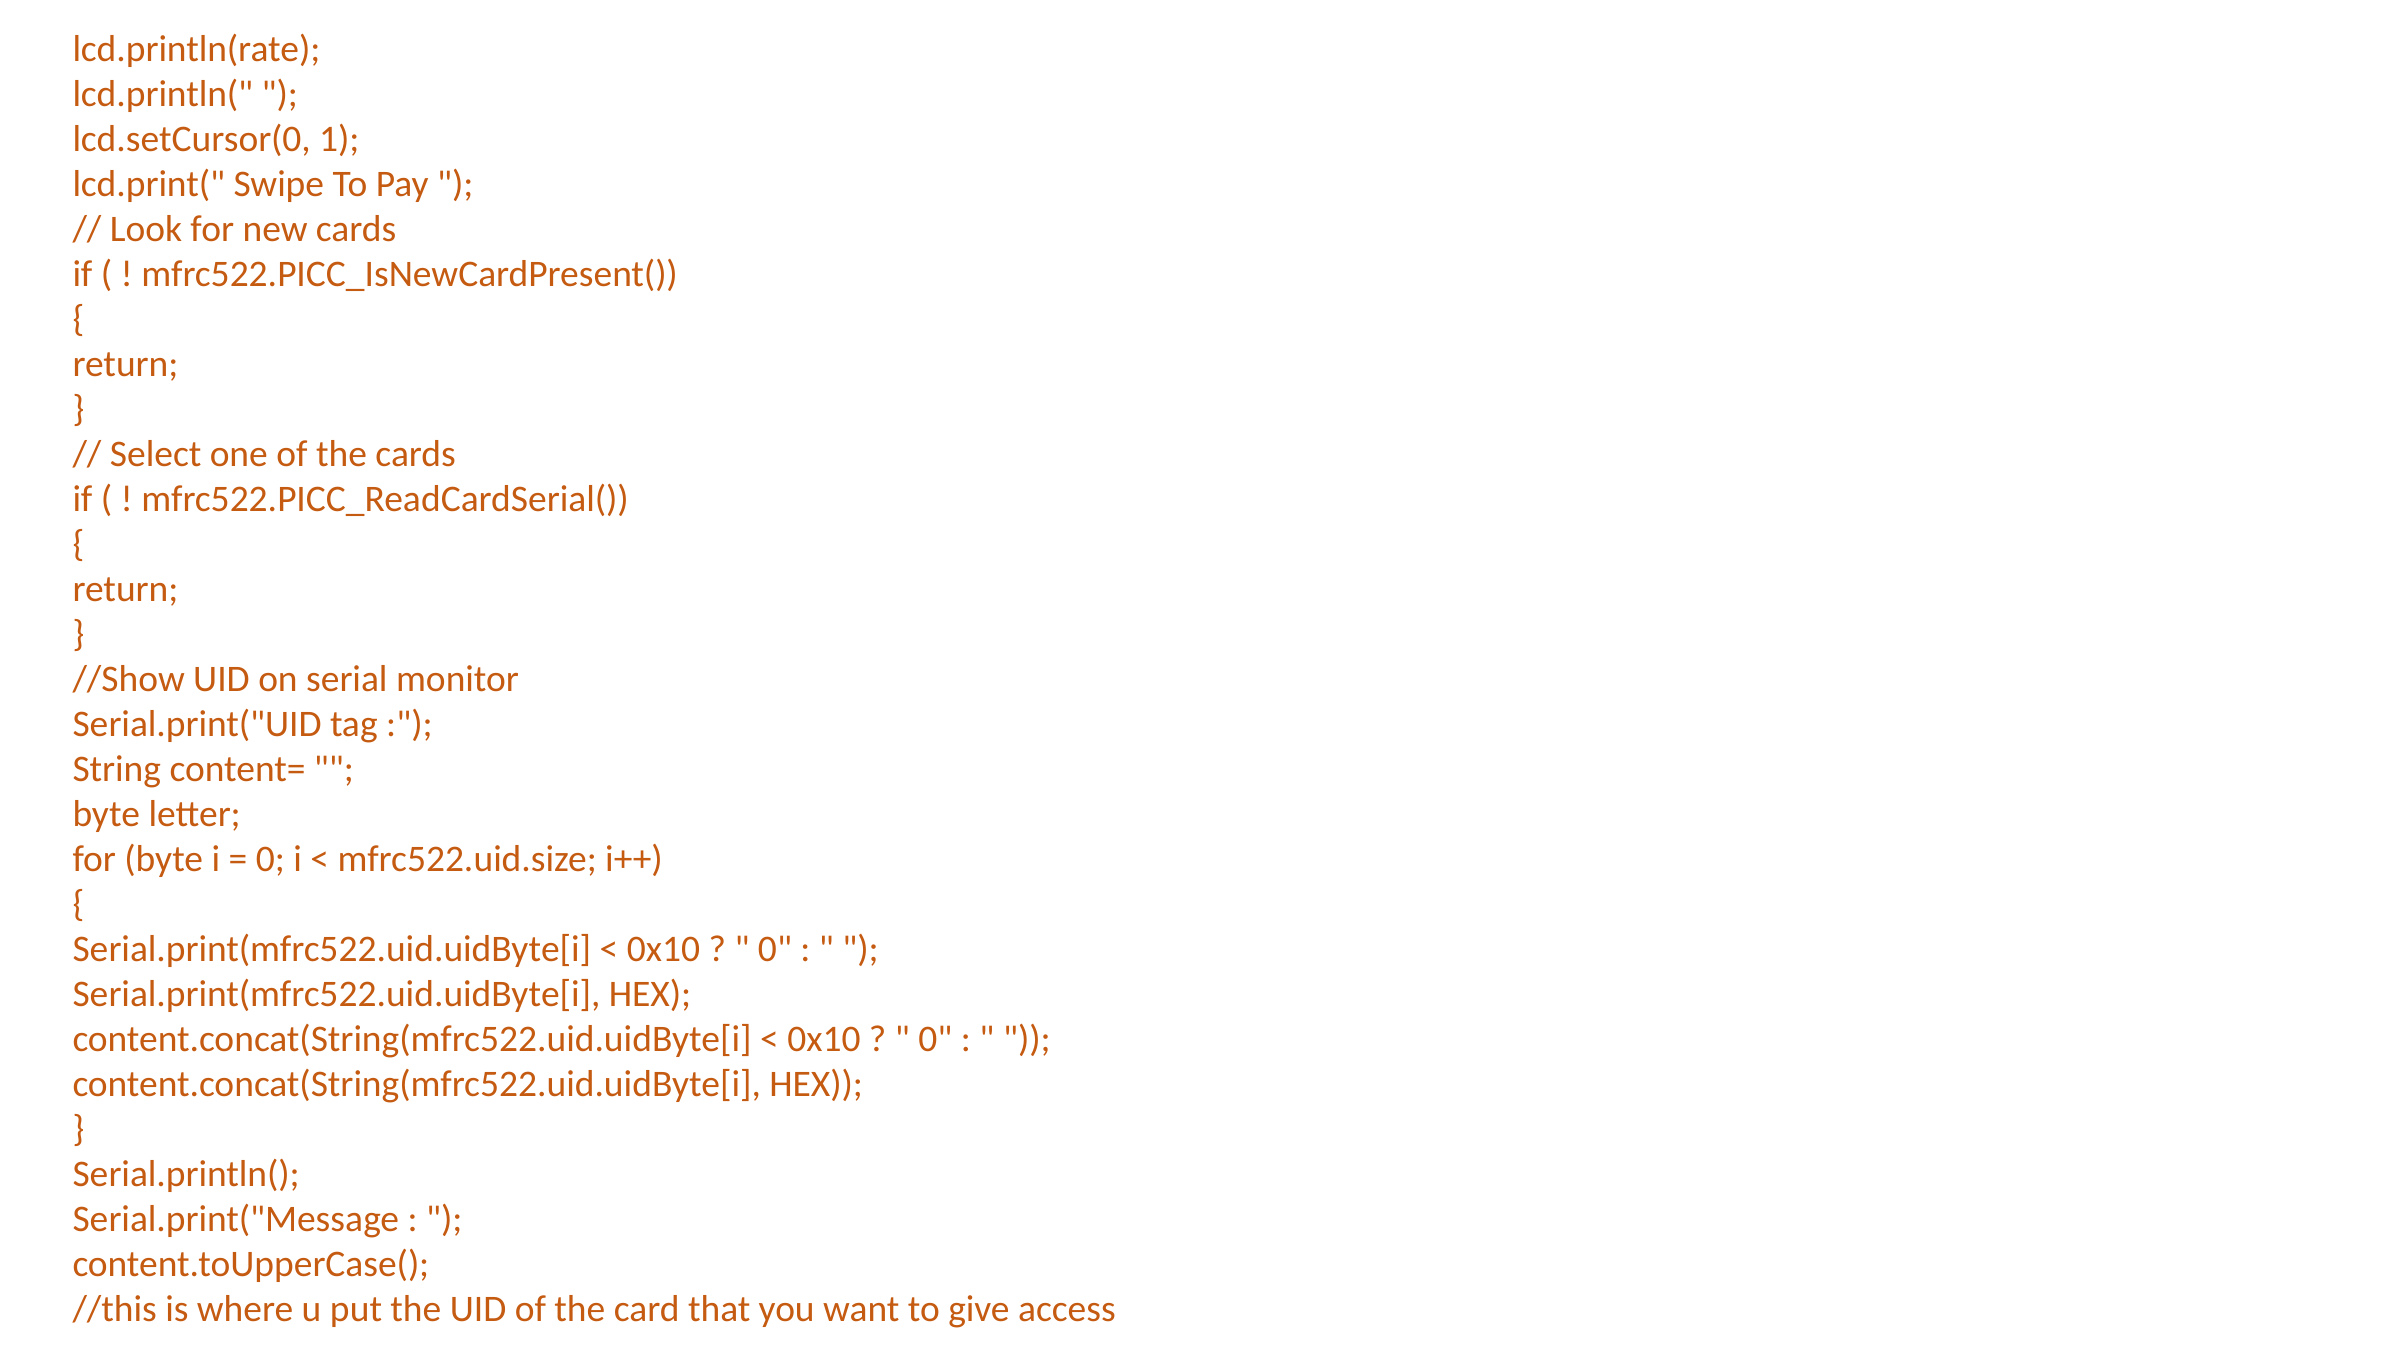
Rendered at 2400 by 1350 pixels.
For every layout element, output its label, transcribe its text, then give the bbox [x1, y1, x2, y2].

text_box lcd.println(rate); lcd.println(" "); lcd.setCursor(0, 1); lcd.print(" Swipe To Pay "); // Look for new cards if ( ! mfrc522.PICC_IsNewCardPresent()) { return; } // Select one of the cards if ( ! mfrc522.PICC_ReadCardSerial()) { return; } //Show UID on serial monitor Serial.print("UID tag :"); String content= ""; byte letter; for (byte i = 0; i < mfrc522.uid.size; i++) { Serial.print(mfrc522.uid.uidByte[i] < 0x10 ? " 0" : " "); Serial.print(mfrc522.uid.uidByte[i], HEX); content.concat(String(mfrc522.uid.uidByte[i] < 0x10 ? " 0" : " ")); content.concat(String(mfrc522.uid.uidByte[i], HEX)); } Serial.println(); Serial.print("Message : "); content.toUpperCase(); //this is where u put the UID of the card that you want to give access [57, 17, 1258, 1337]
